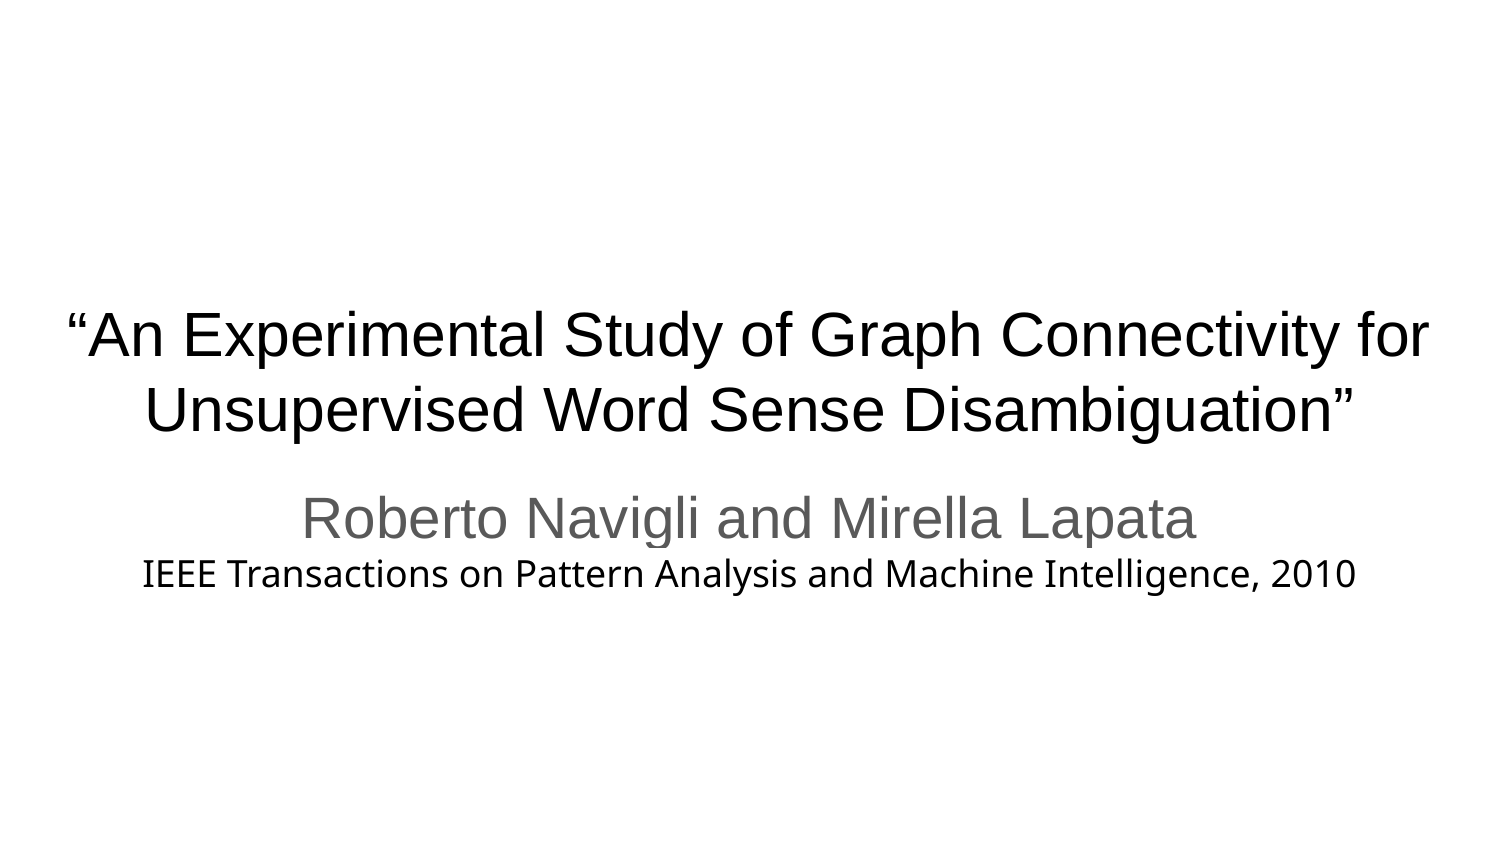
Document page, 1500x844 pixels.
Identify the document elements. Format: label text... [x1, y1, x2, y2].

title “An Experimental Study of Graph Connectivity for Unsupervised Word Sense Disambiguation” [51, 122, 1449, 459]
subtitle Roberto Navigli and Mirella Lapata IEEE Transactions on Pattern Analysis and Machine Intelligence, 2010 [51, 464, 1449, 595]
